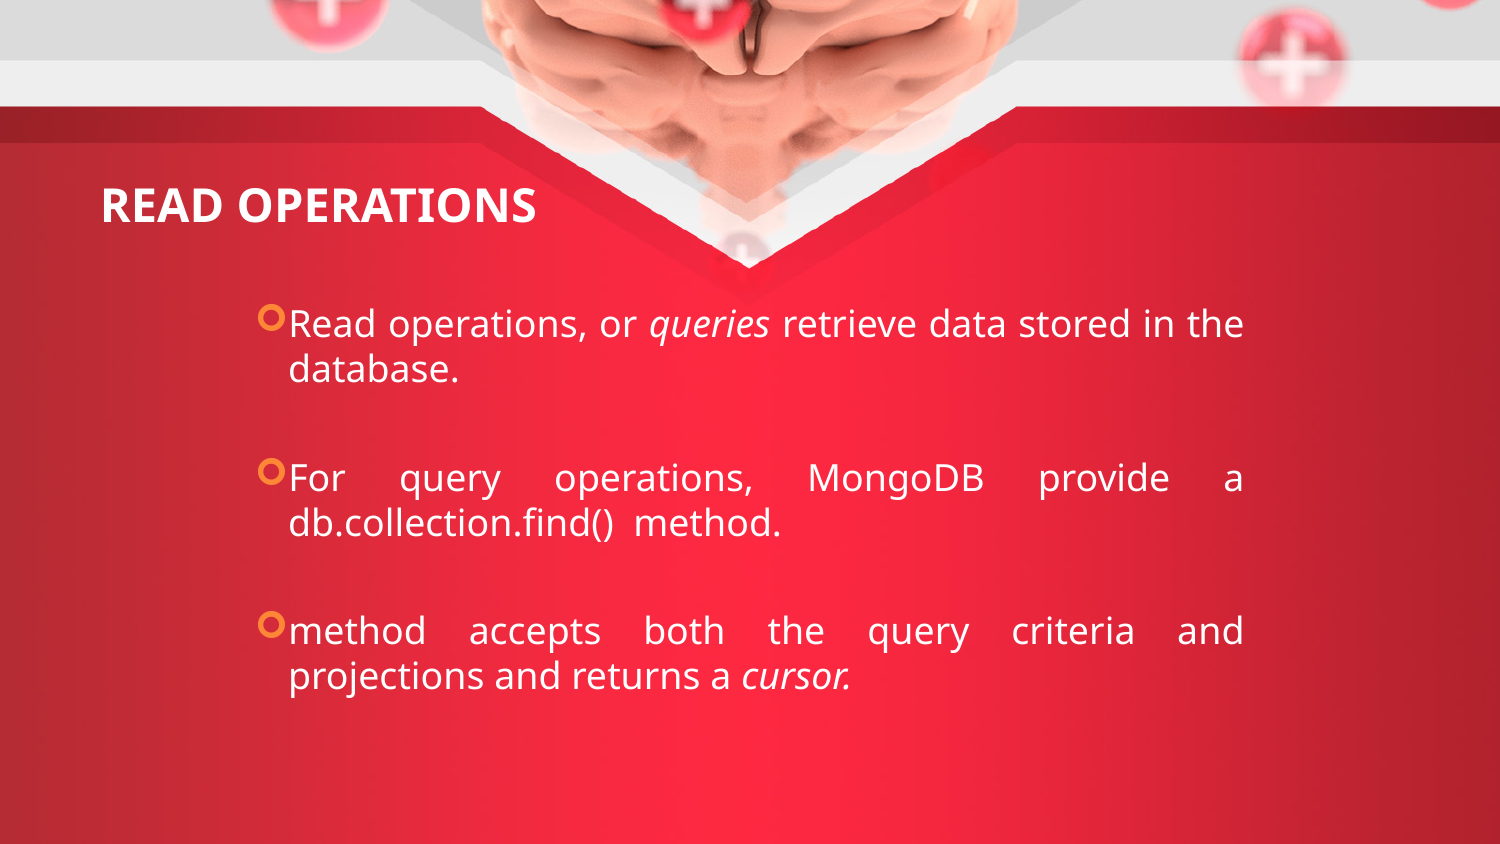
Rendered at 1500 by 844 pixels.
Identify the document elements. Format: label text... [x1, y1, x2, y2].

text_box READ OPERATIONS [88, 143, 1102, 294]
picture [0, 0, 1500, 844]
text_box Read operations, or queries retrieve data stored in the database. For query operations, MongoDB provide a db.collection.find() method. method accepts both the query criteria and projections and returns a cursor. [243, 294, 1257, 779]
